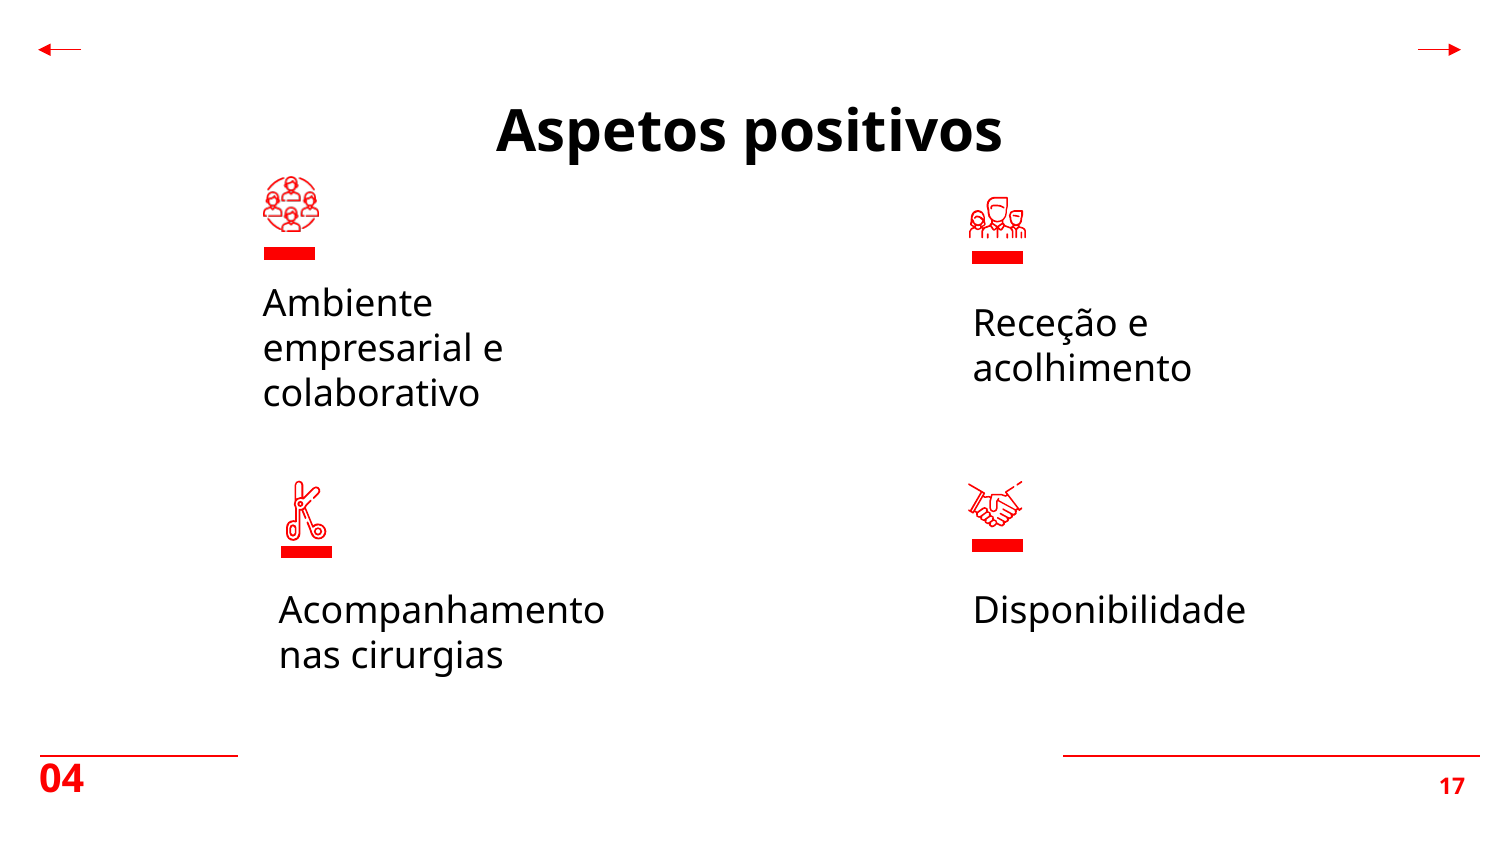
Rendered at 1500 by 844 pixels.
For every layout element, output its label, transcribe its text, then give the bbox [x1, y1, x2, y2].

picture [263, 175, 319, 232]
subtitle Ambiente empresarial e colaborativo [247, 263, 619, 422]
subtitle Receção e acolhimento [957, 284, 1329, 393]
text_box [968, 196, 1027, 239]
title 04 [24, 774, 302, 801]
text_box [967, 480, 1023, 528]
subtitle Disponibilidade [957, 570, 1329, 636]
title Aspetos positivos [241, 78, 1259, 173]
subtitle Acompanhamento nas cirurgias [263, 570, 635, 680]
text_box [285, 480, 327, 542]
